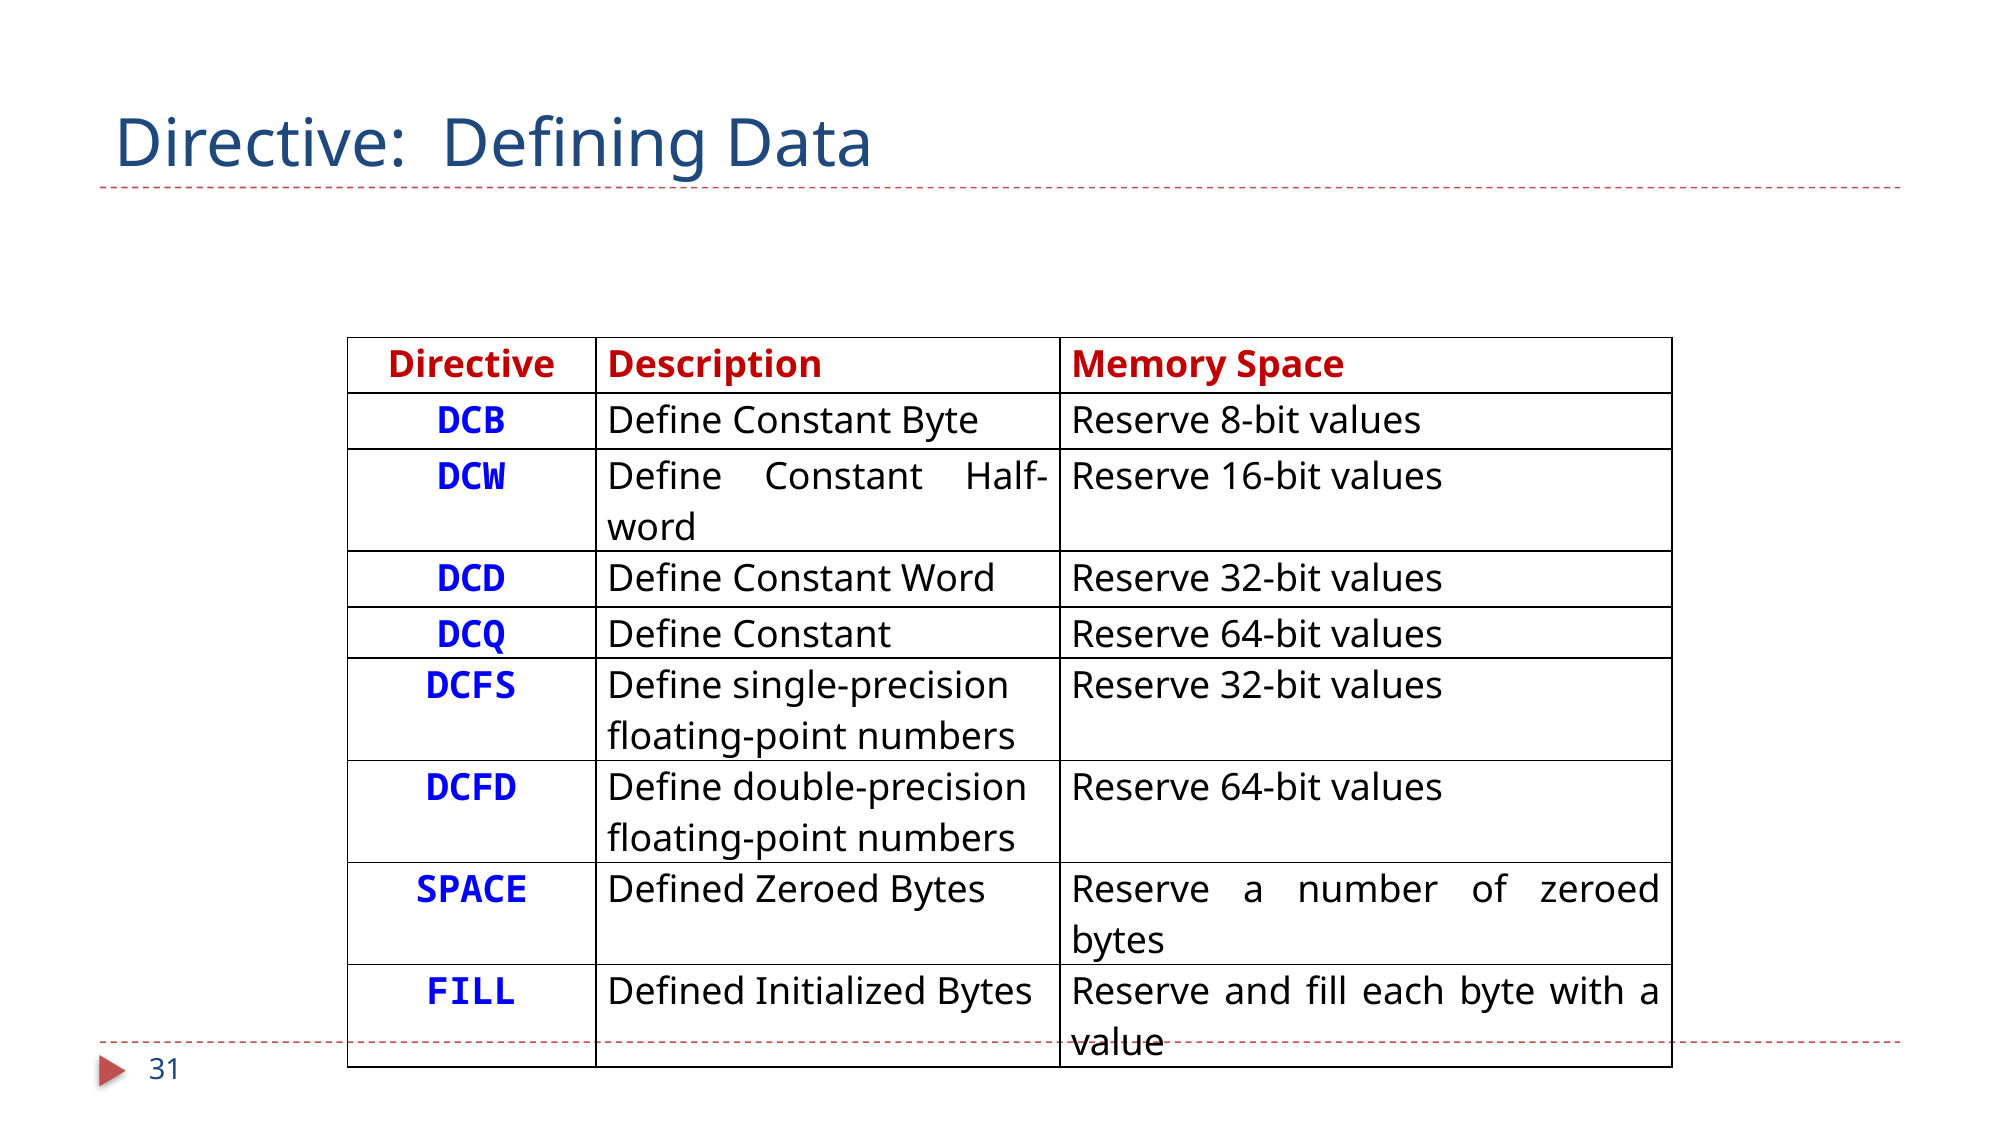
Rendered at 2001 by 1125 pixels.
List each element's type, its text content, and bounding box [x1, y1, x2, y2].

table_cell Define double-precision floating-point numbers [597, 761, 1059, 862]
table_cell DCW [348, 450, 595, 550]
table_cell Reserve 8-bit values [1061, 394, 1671, 448]
slide_number 31 [133, 1042, 568, 1103]
table_header Memory Space [1061, 338, 1671, 392]
table_header Description [597, 338, 1059, 392]
table_cell DCFD [348, 761, 595, 862]
table_cell Reserve 32-bit values [1061, 659, 1671, 760]
table_cell DCFS [348, 659, 595, 760]
table_cell DCD [348, 552, 595, 606]
table_cell Defined Zeroed Bytes [597, 863, 1059, 964]
table_cell Define Constant [597, 608, 1059, 657]
table_cell DCB [348, 394, 595, 448]
title Directive: Defining Data [99, 24, 1900, 188]
table_cell Reserve 64-bit values [1061, 608, 1671, 657]
table_cell Reserve and fill each byte with a value [1061, 965, 1671, 1066]
table_cell Reserve 64-bit values [1061, 761, 1671, 862]
table_cell Reserve 32-bit values [1061, 552, 1671, 606]
table_header Directive [348, 338, 595, 392]
table_cell Reserve a number of zeroed bytes [1061, 863, 1671, 964]
table_cell SPACE [348, 863, 595, 964]
table_cell Define Constant Byte [597, 394, 1059, 448]
table_cell Defined Initialized Bytes [597, 965, 1059, 1066]
table_cell FILL [348, 965, 595, 1066]
table_cell Define Constant Half-word [597, 450, 1059, 550]
table_cell Define single-precision floating-point numbers [597, 659, 1059, 760]
table_cell DCQ [348, 608, 595, 657]
table_cell Reserve 16-bit values [1061, 450, 1671, 550]
table_cell Define Constant Word [597, 552, 1059, 606]
